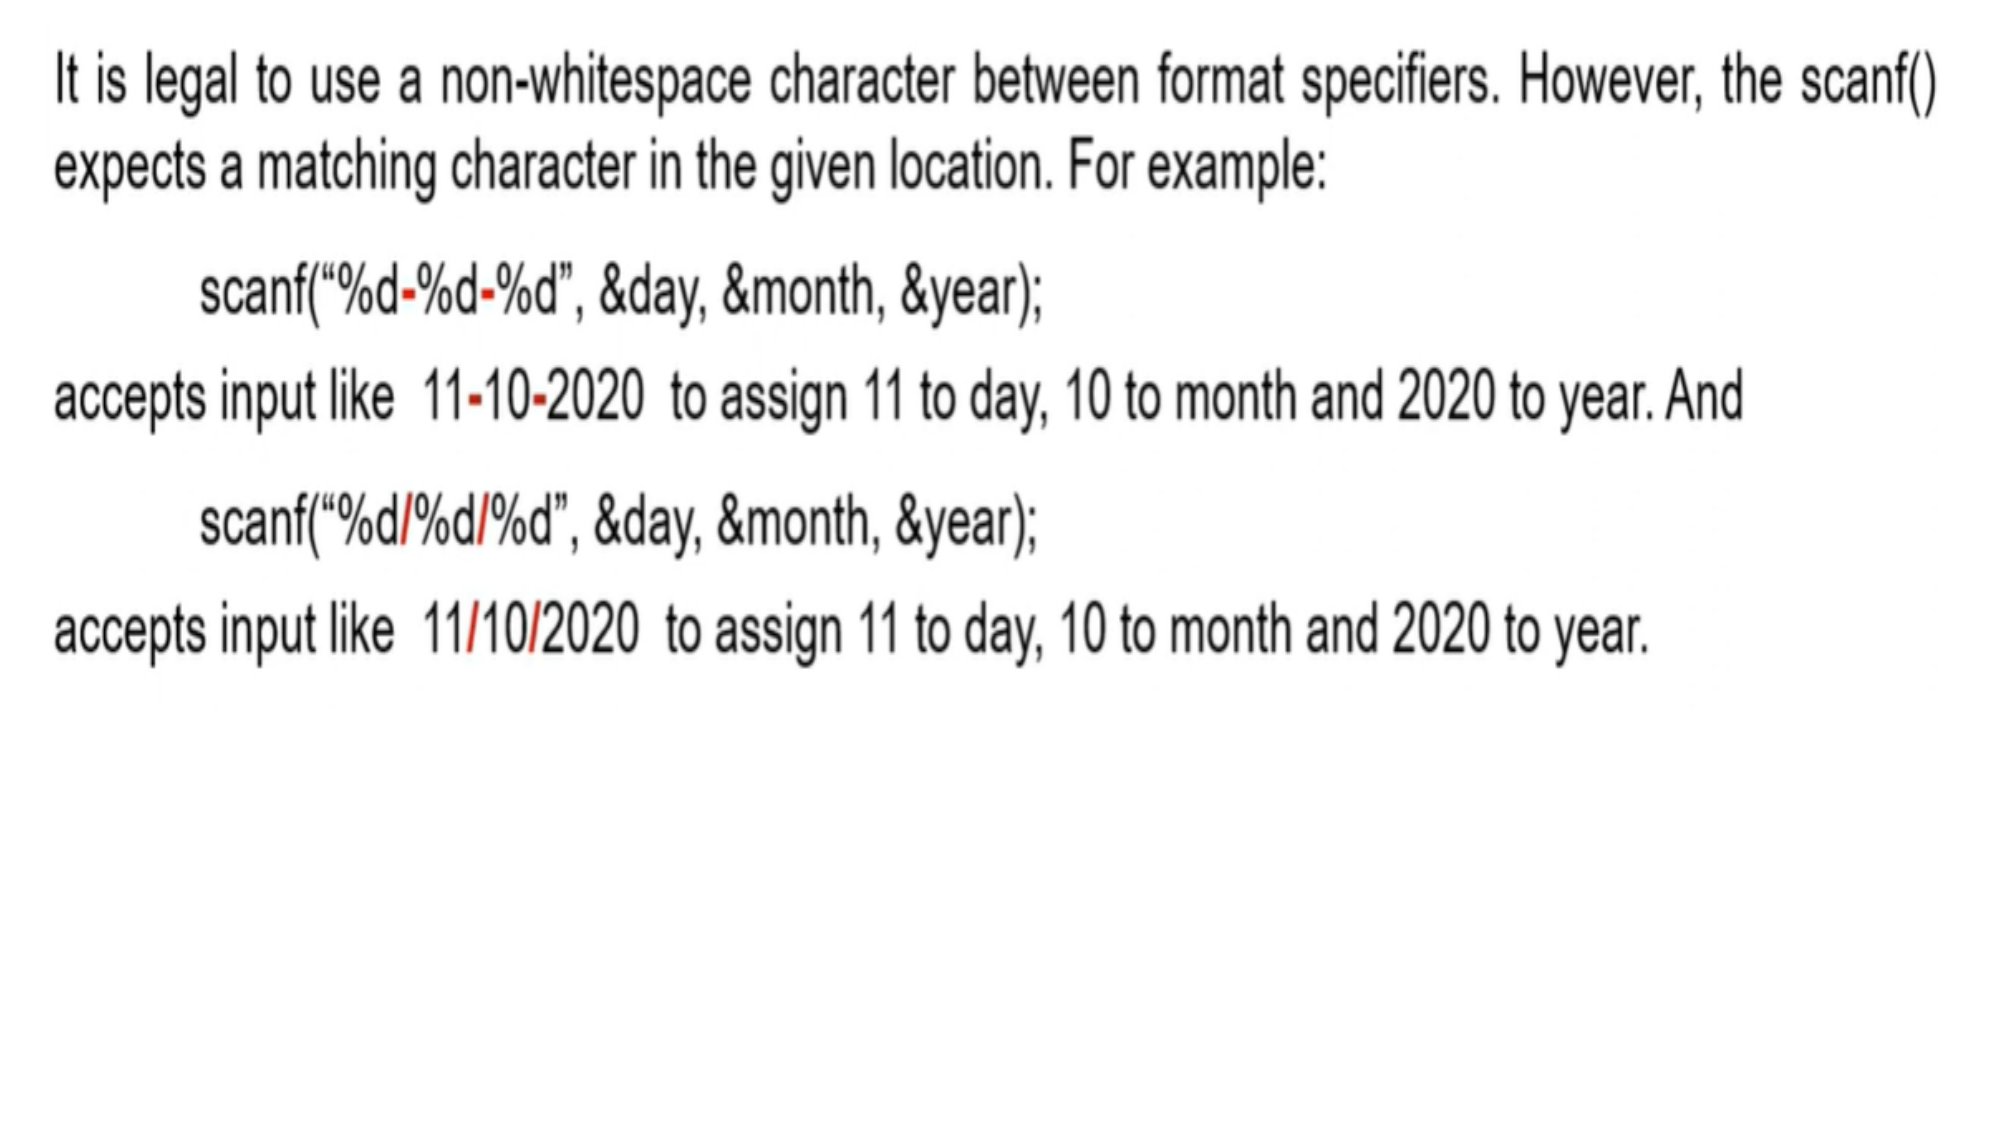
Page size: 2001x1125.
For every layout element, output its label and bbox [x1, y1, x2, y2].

picture [45, 26, 1946, 725]
